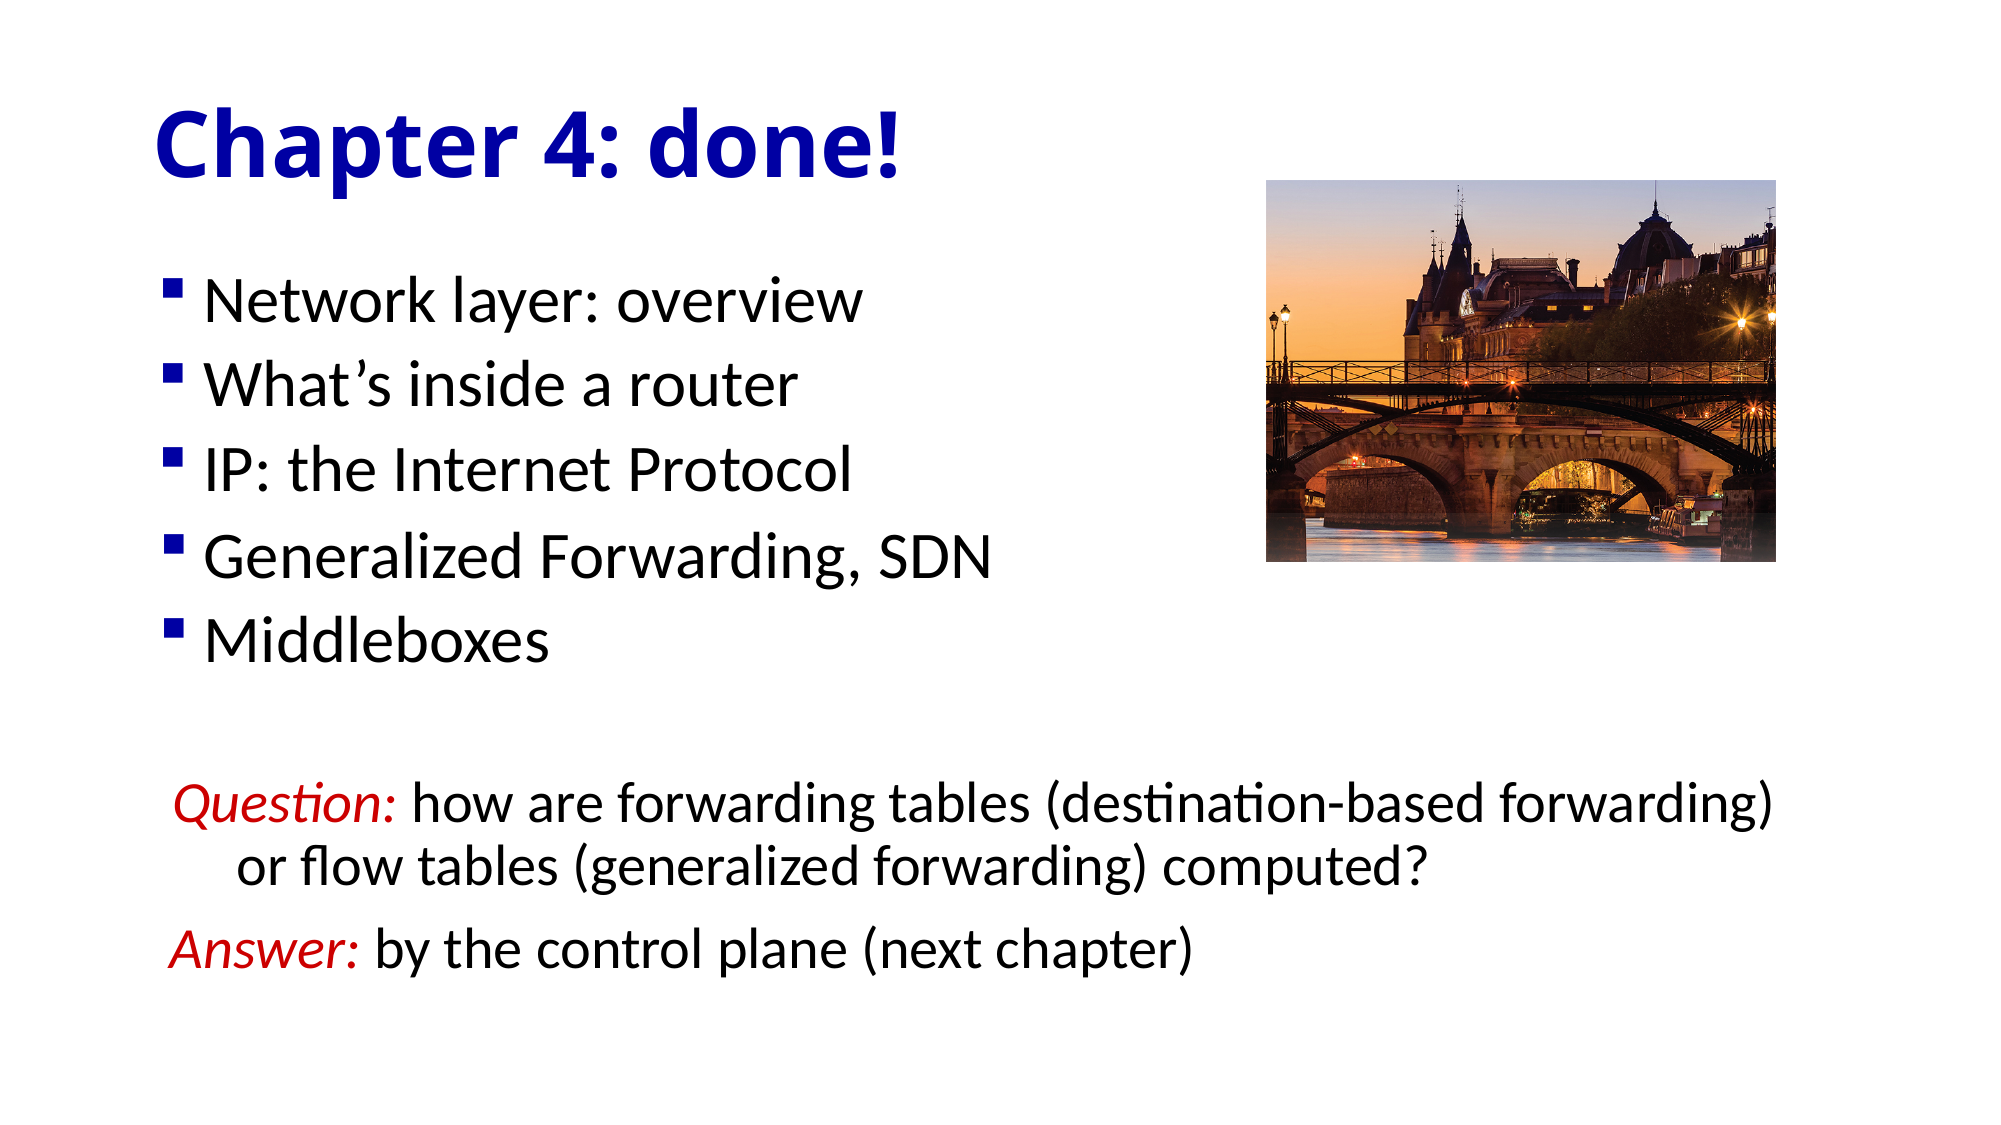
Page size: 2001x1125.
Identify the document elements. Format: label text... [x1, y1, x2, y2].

title Chapter 4: done! [137, 74, 1863, 221]
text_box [121, 257, 1208, 697]
picture [1266, 180, 1776, 562]
list Question: how are forwarding tables (destination-based forwarding) or flow tables (generalized forwarding) computed? Answer: by the control plane (next chapter) [154, 764, 1832, 1060]
